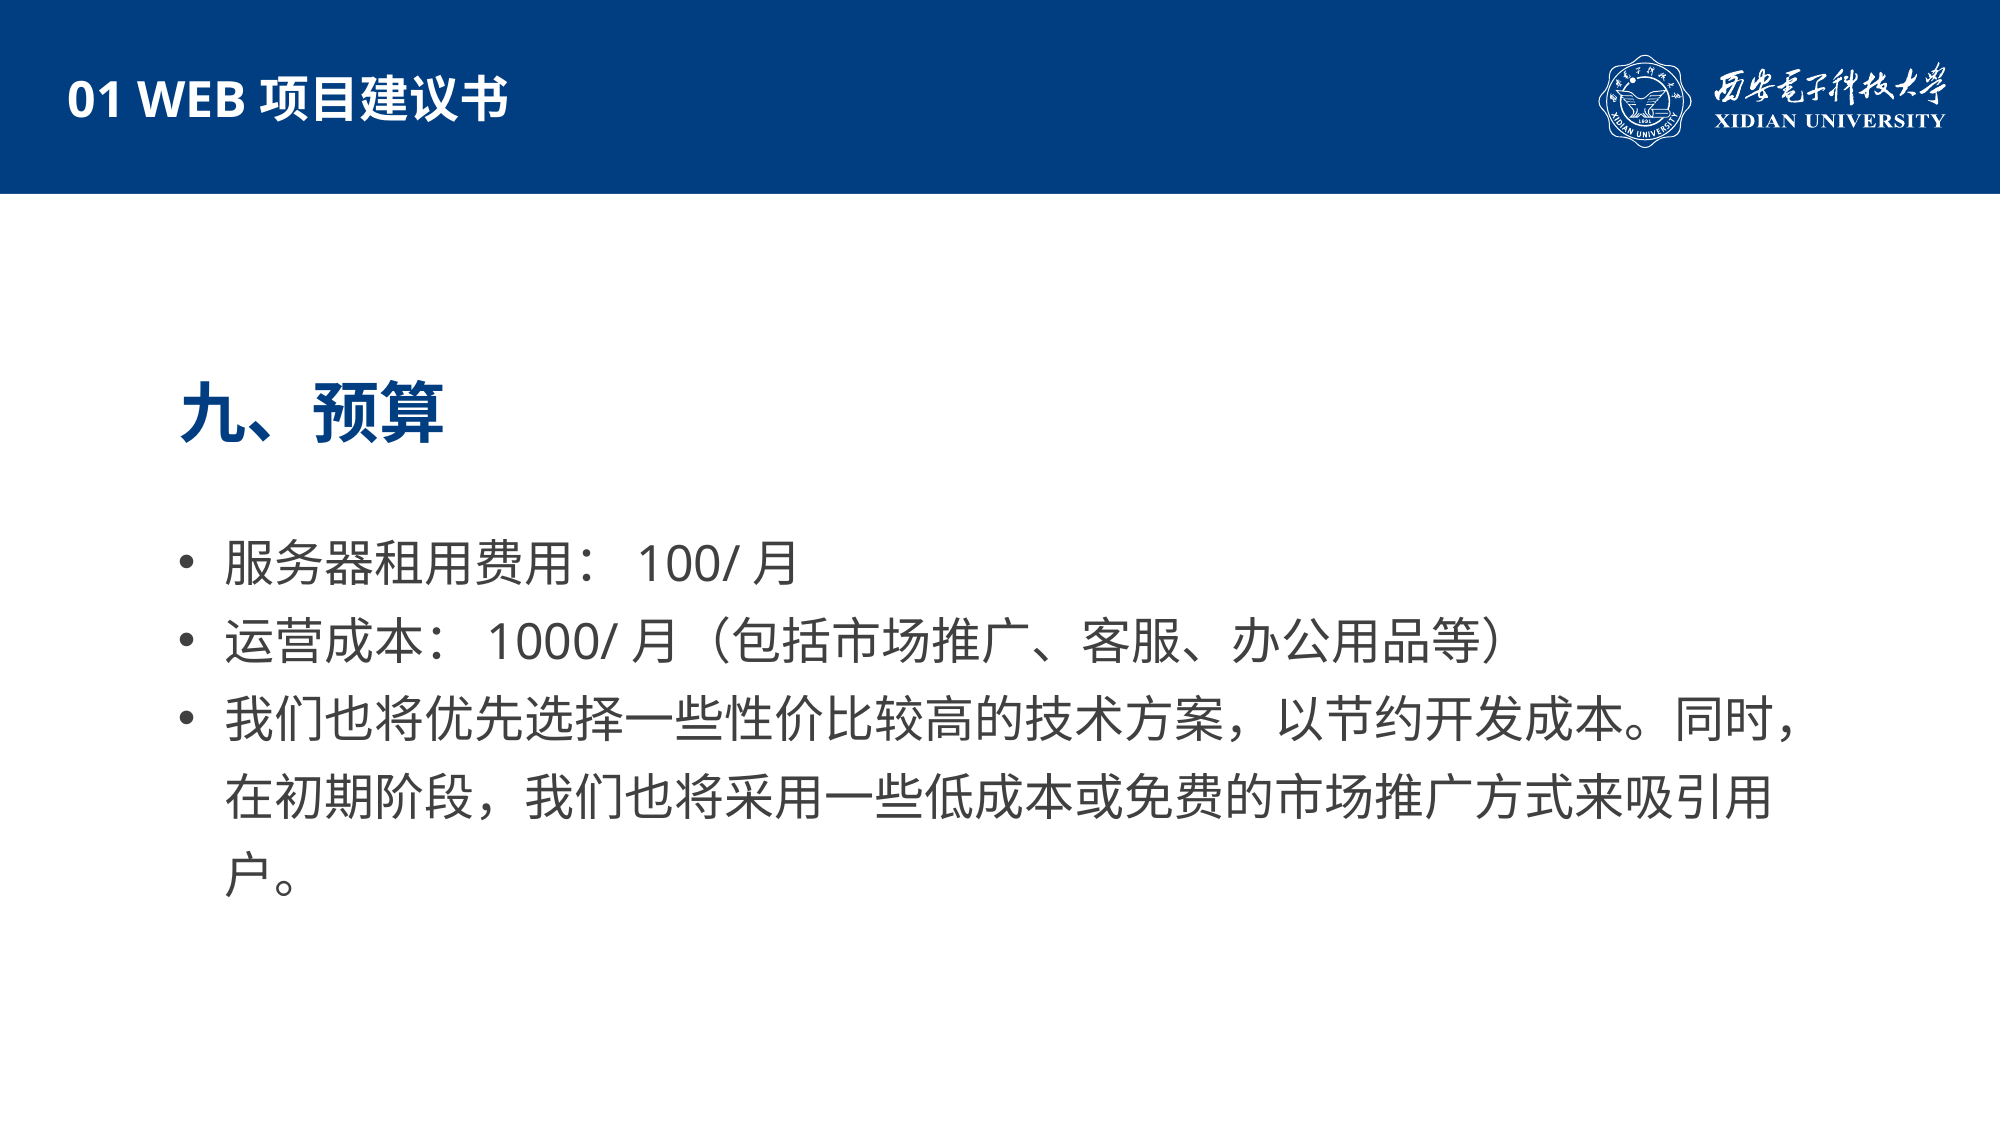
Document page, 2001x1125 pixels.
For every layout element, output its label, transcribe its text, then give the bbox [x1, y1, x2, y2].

picture [1598, 54, 1946, 149]
text_box 九、预算 [164, 339, 462, 458]
list 01 WEB项目建议书 [52, 41, 924, 162]
text_box 服务器租用费用：100/月 运营成本：1000/月（包括市场推广、客服、办公用品等） 我们也将优先选择一些性价比较高的技术方案，以节约开发成本。同时，在初期阶段，我们也将采用一些低成本或免费的市场推广方式来吸引用户。 [163, 506, 1818, 911]
